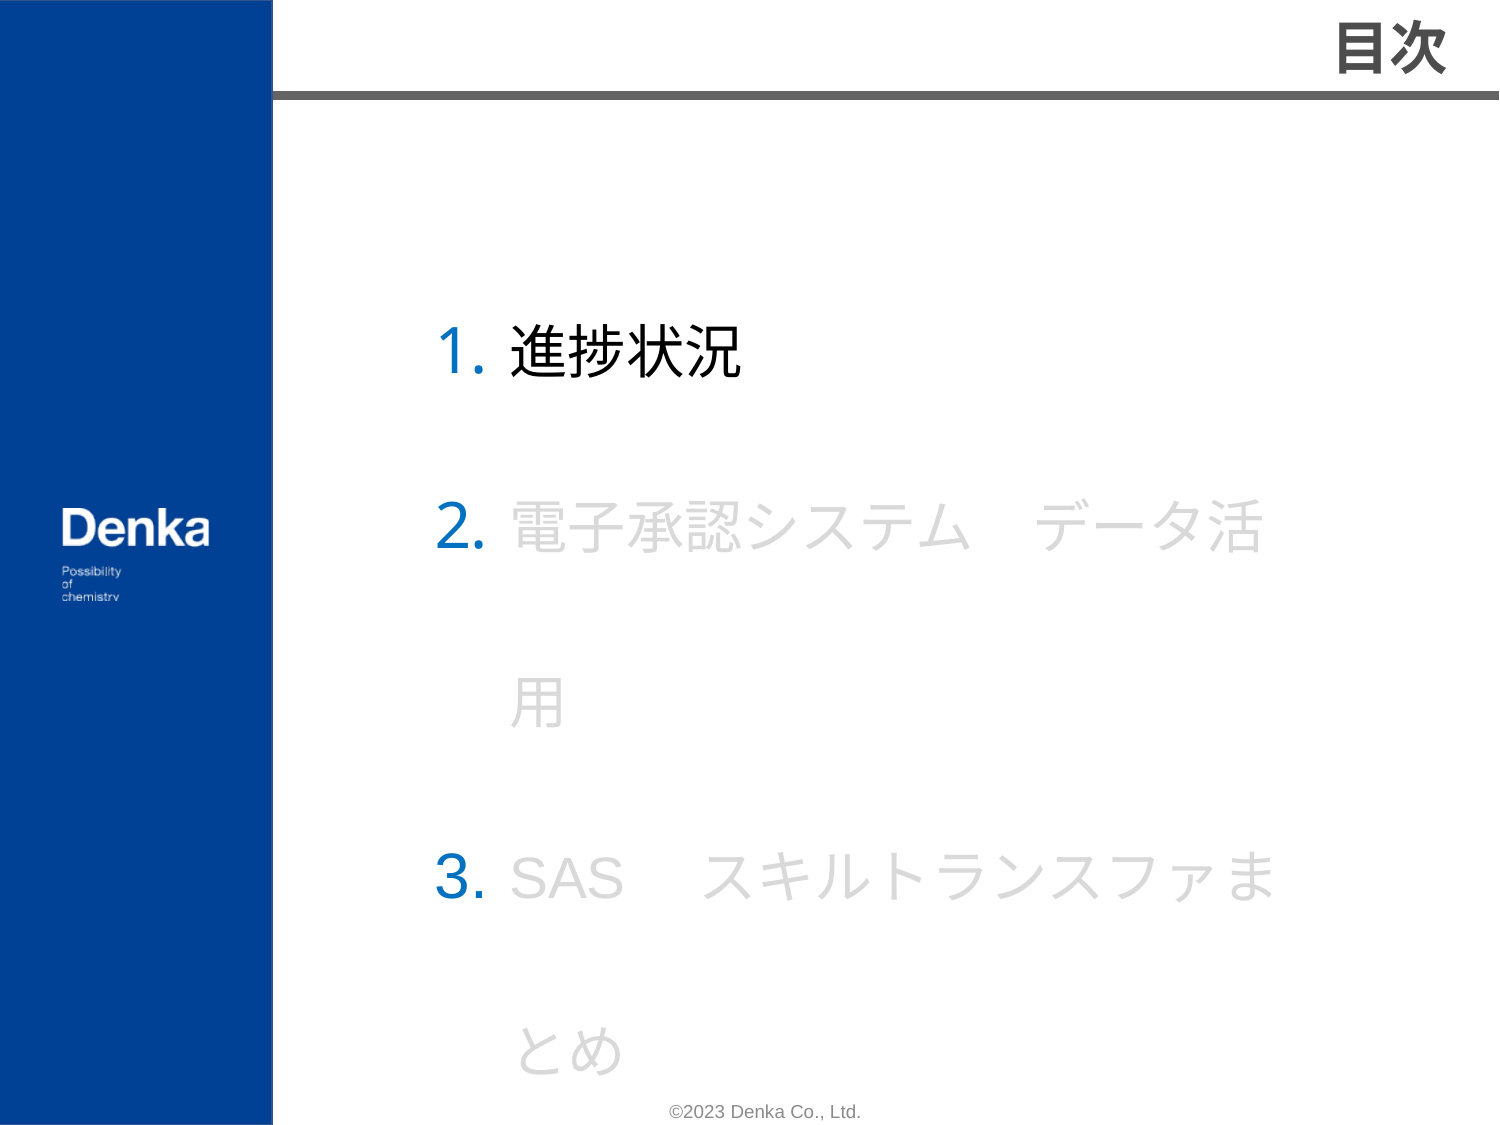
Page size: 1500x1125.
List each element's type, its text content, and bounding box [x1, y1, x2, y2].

text_box 進捗状況 電子承認システム データ活用 SAS スキルトランスファまとめ 今後の予定 [419, 203, 1318, 922]
